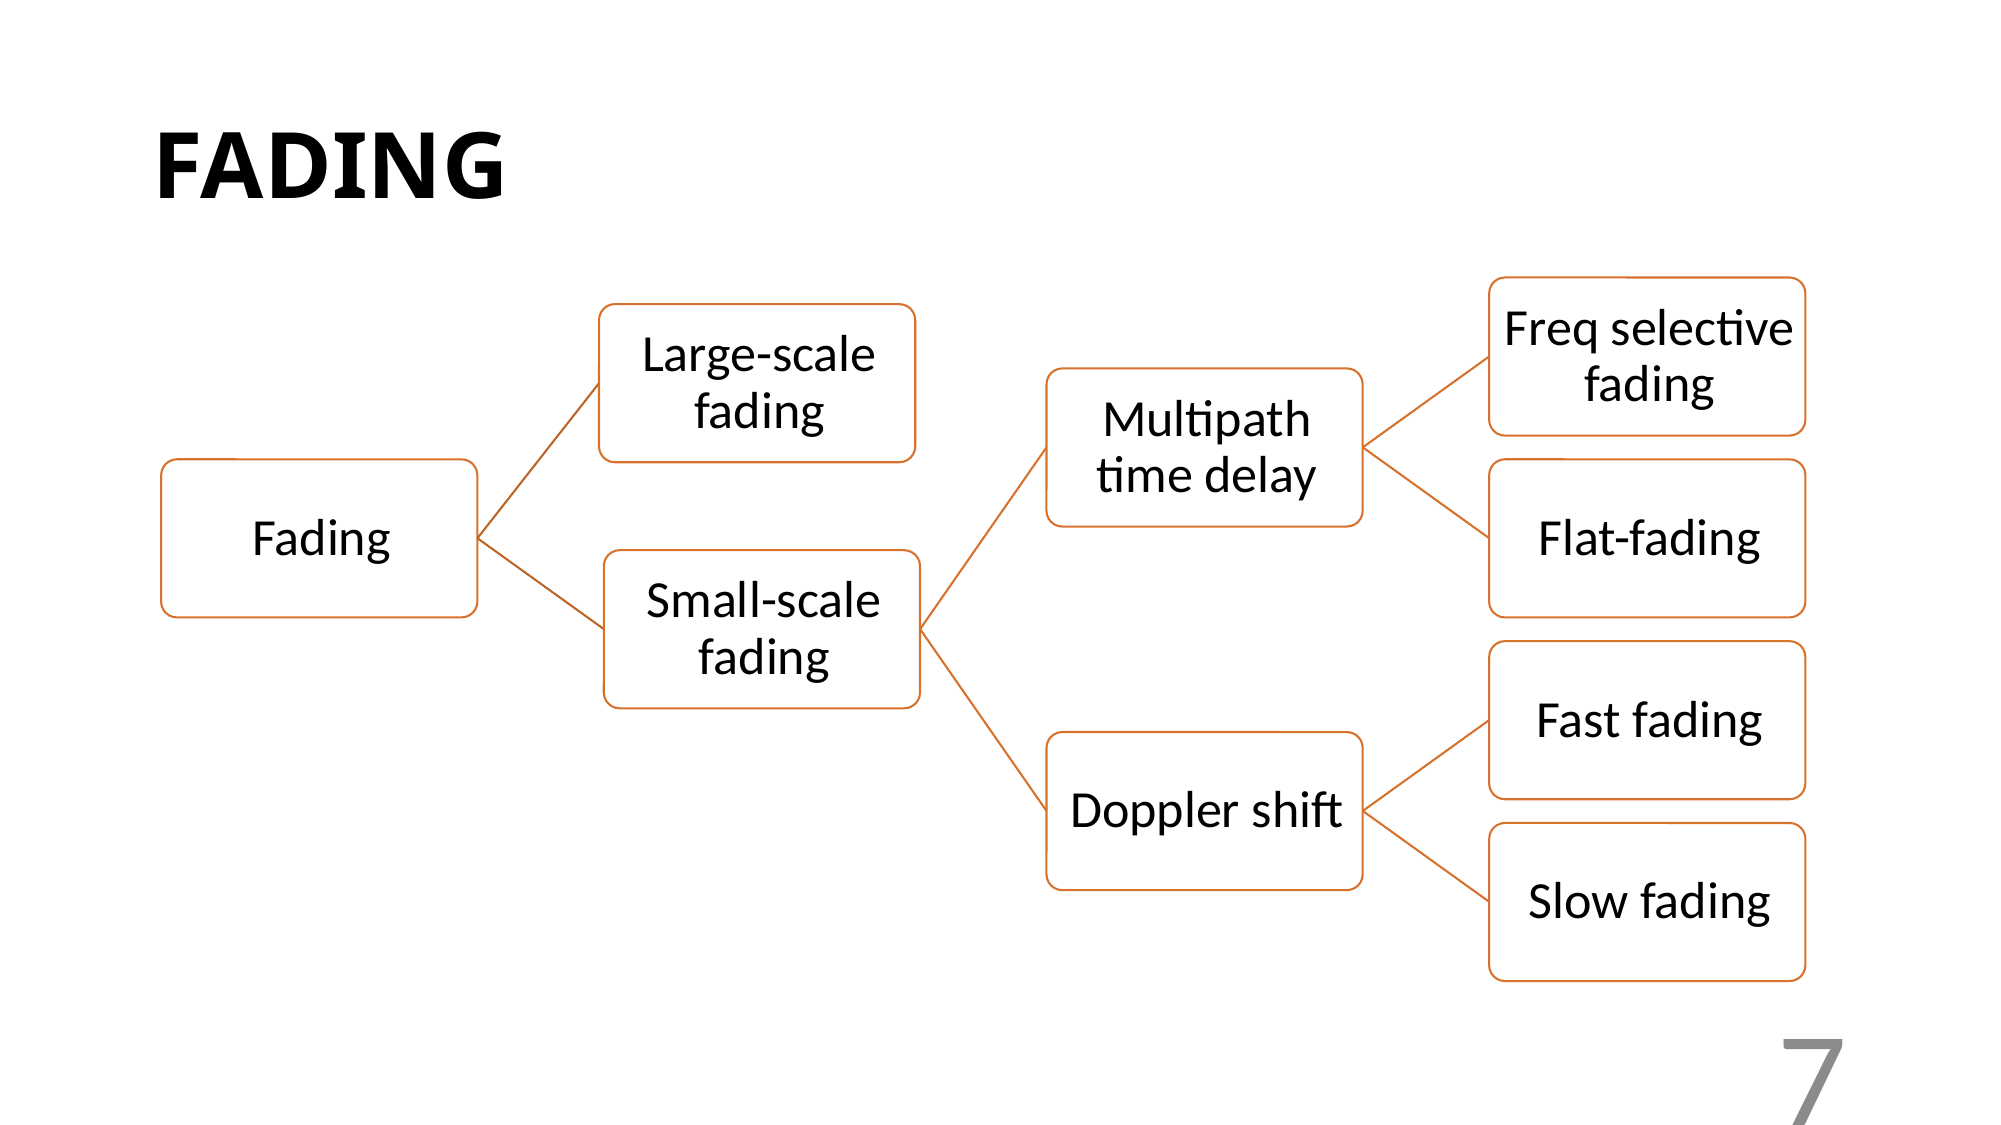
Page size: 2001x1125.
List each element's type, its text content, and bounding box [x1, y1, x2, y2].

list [120, 277, 1846, 982]
title FADING [137, 59, 1863, 278]
slide_number 7 [1412, 1042, 1863, 1103]
